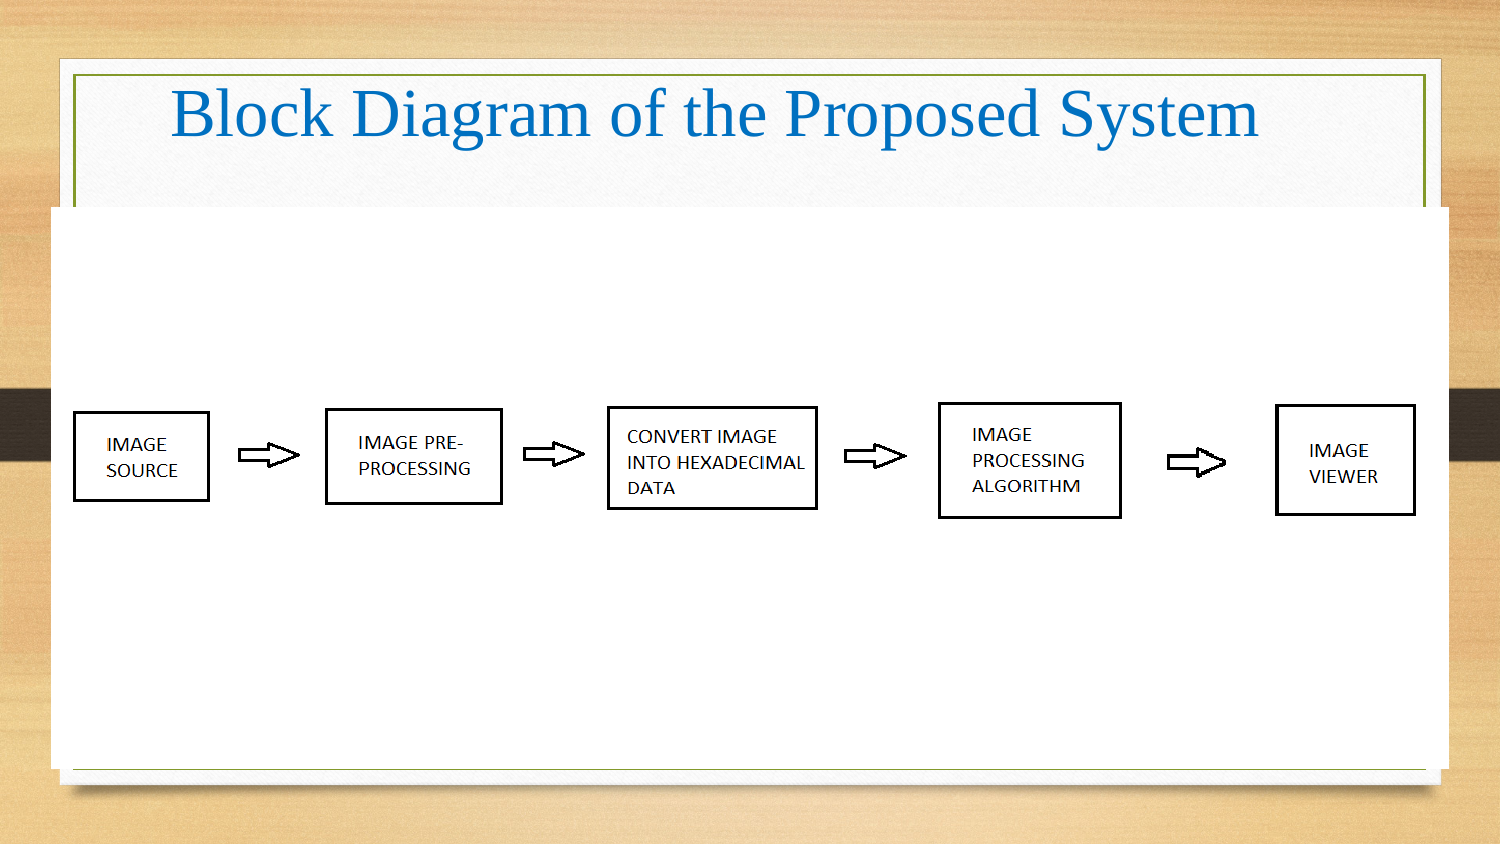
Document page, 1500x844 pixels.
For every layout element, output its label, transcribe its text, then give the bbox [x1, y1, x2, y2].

picture [0, 0, 1500, 844]
title Block Diagram of the Proposed System [116, 52, 1316, 207]
